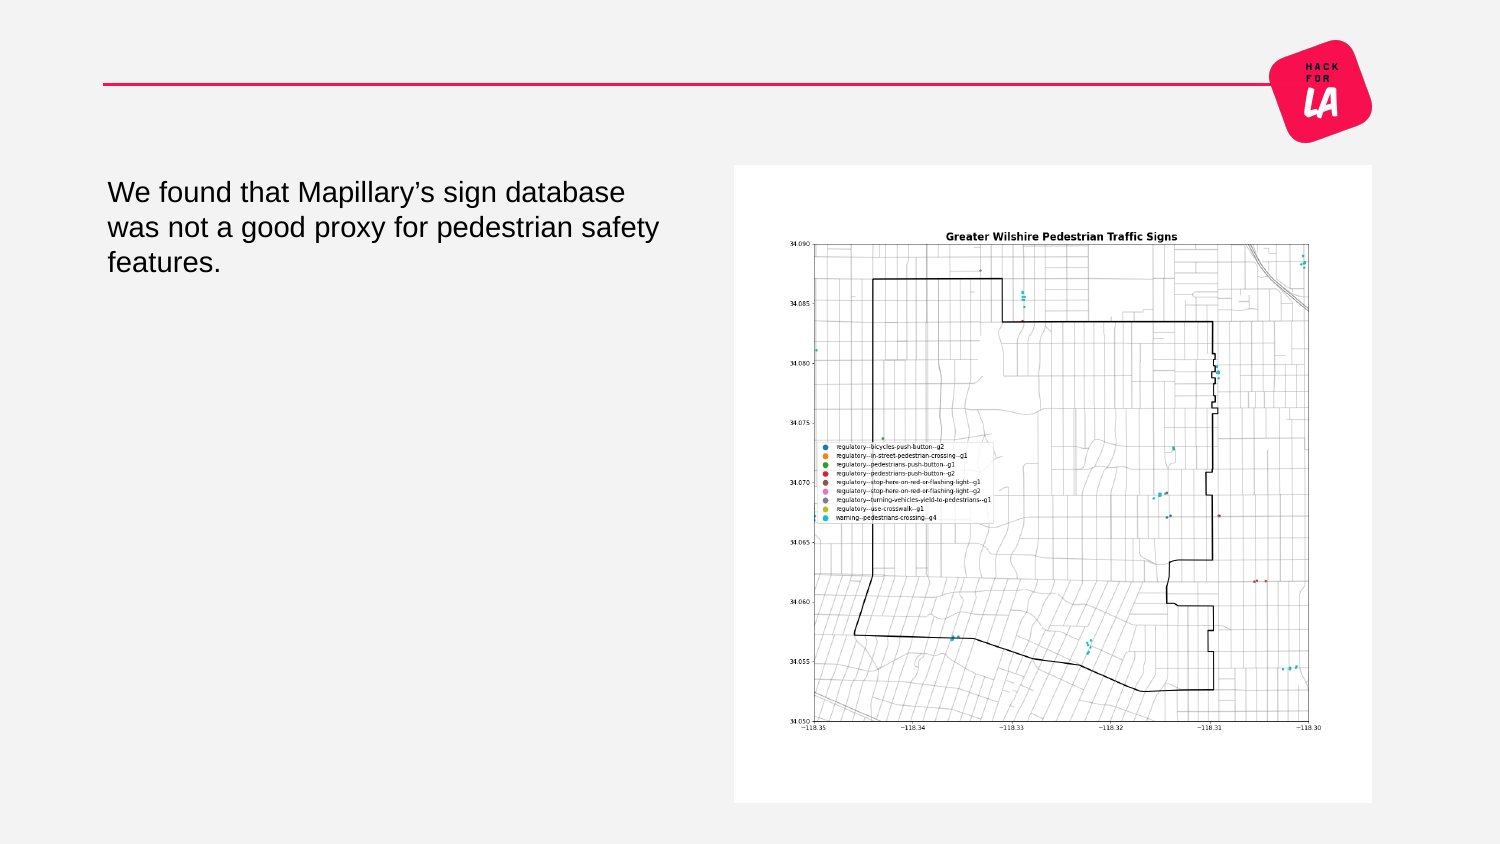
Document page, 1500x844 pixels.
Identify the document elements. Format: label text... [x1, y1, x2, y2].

picture [1269, 40, 1373, 144]
picture [734, 165, 1373, 803]
text_box We found that Mapillary’s sign database was not a good proxy for pedestrian safety features. [74, 165, 693, 816]
